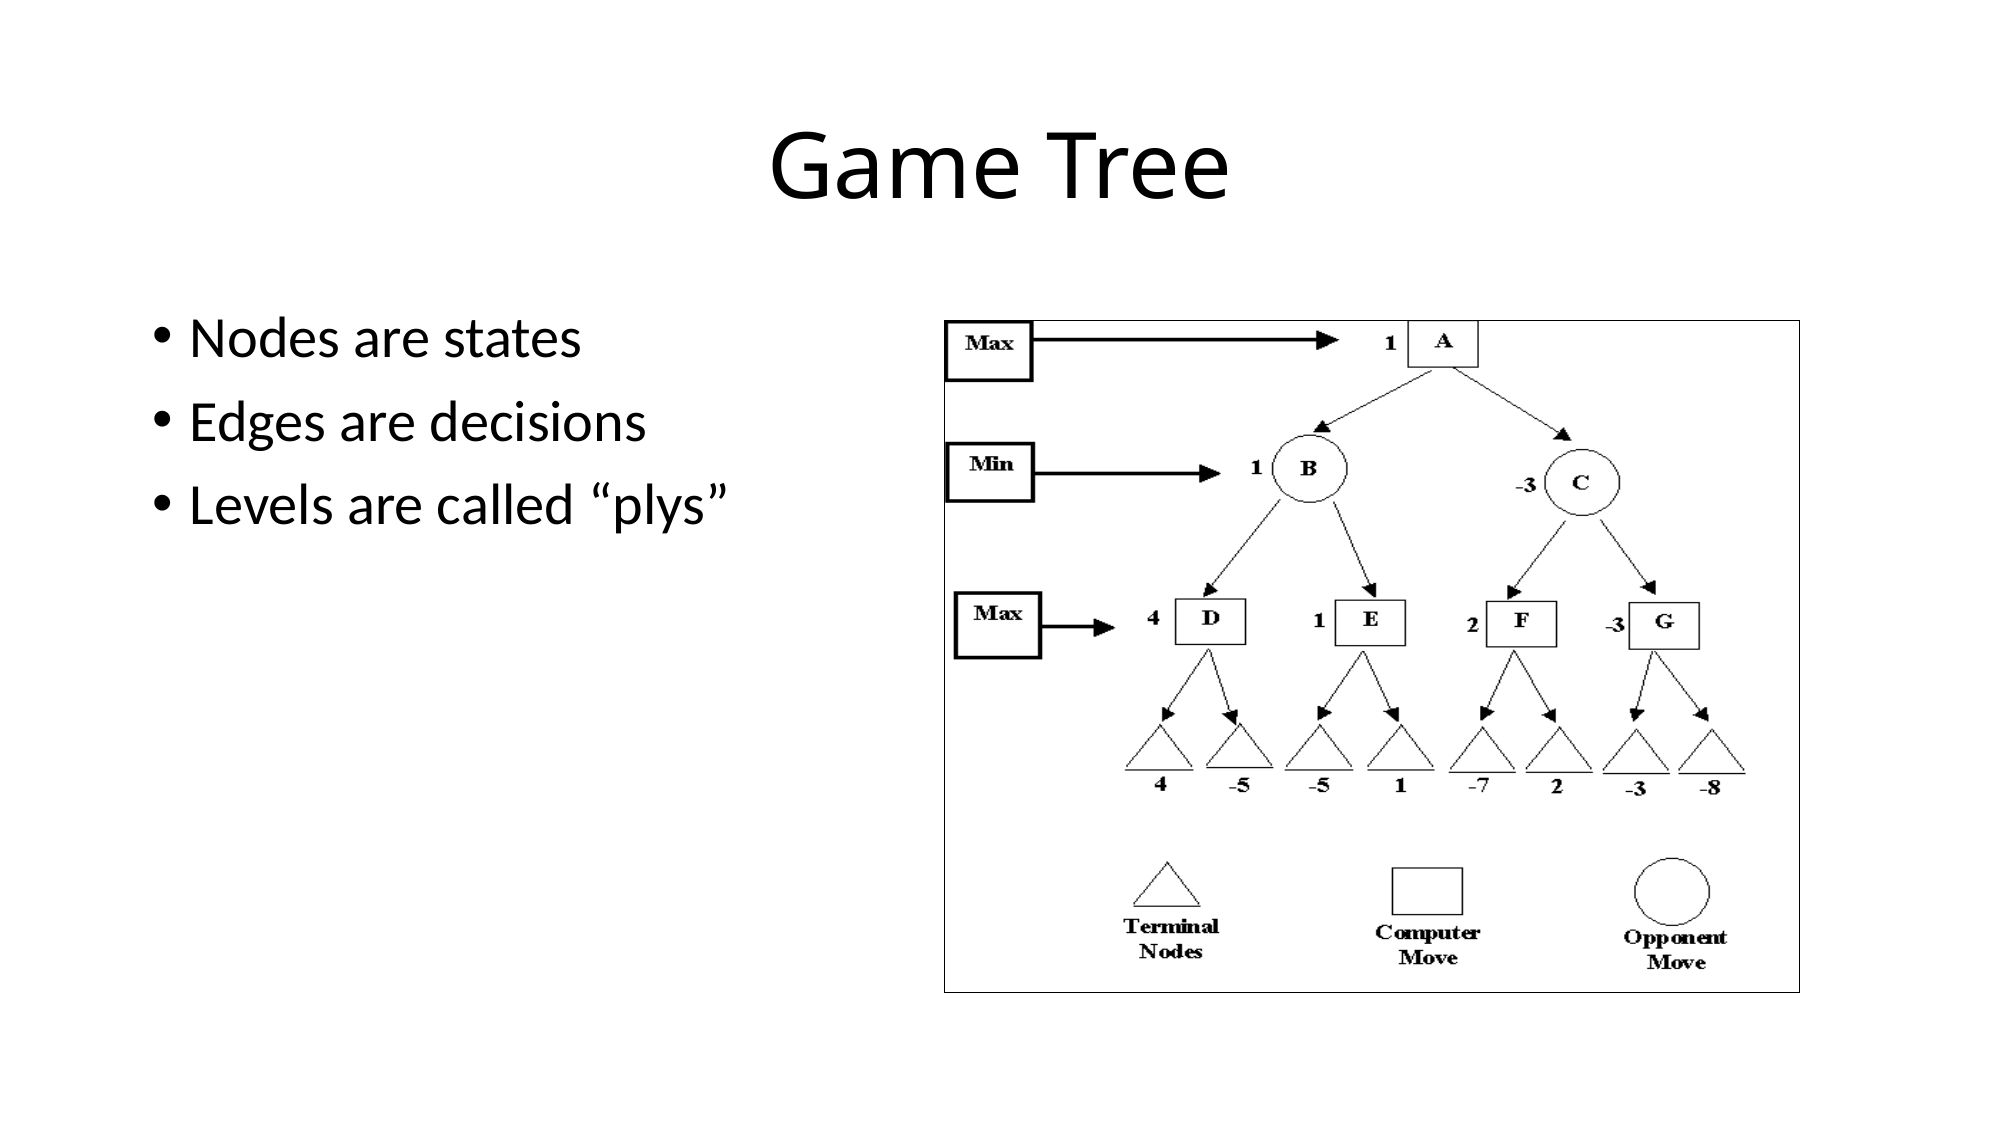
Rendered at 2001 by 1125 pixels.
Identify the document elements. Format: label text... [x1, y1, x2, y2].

list Nodes are states Edges are decisions Levels are called “plys” [137, 299, 1863, 1014]
picture [944, 320, 1800, 993]
title Game Tree [137, 59, 1863, 278]
